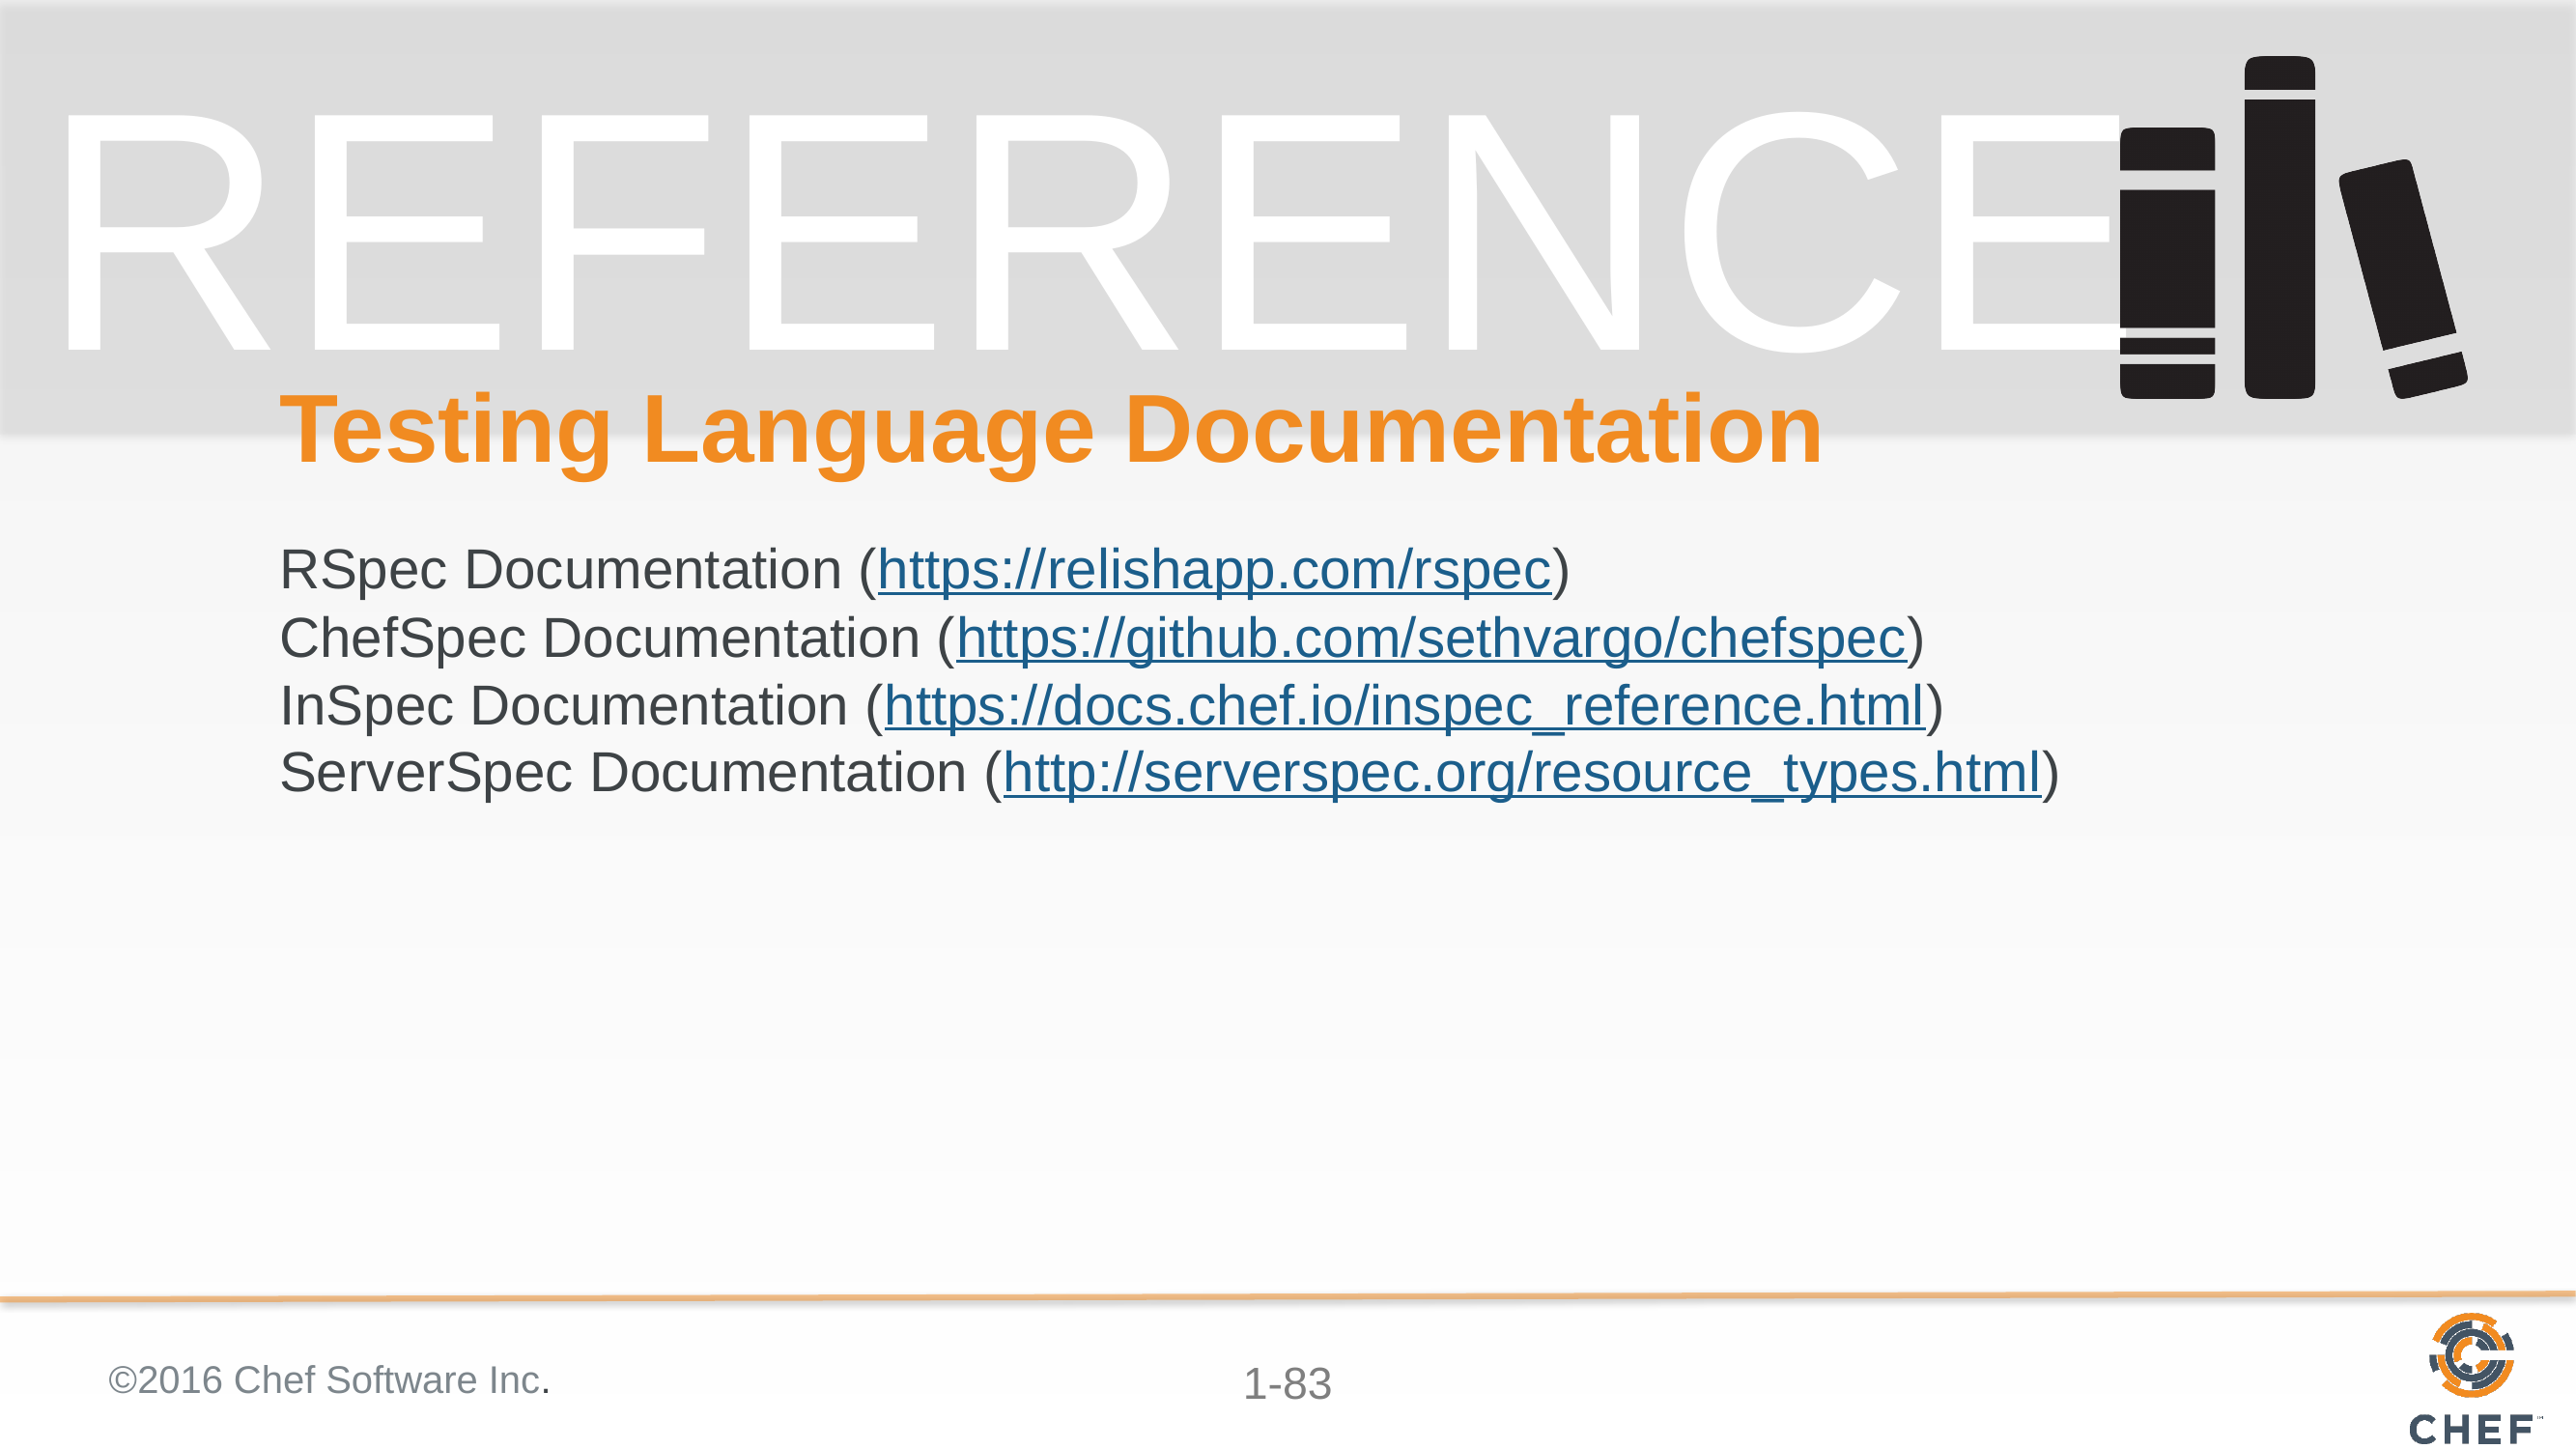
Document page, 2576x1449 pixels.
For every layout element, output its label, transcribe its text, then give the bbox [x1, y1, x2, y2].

picture [2399, 1297, 2551, 1449]
picture [2120, 51, 2468, 399]
subtitle RSpec Documentation (https://relishapp.com/rspec) ChefSpec Documentation (https://github.com/sethvargo/chefspec) InSpec Documentation (https://docs.chef.io/inspec_reference.html) ServerSpec Documentation (http://serverspec.org/resource_types.html) [265, 518, 2217, 1049]
title Testing Language Documentation [265, 363, 2217, 499]
